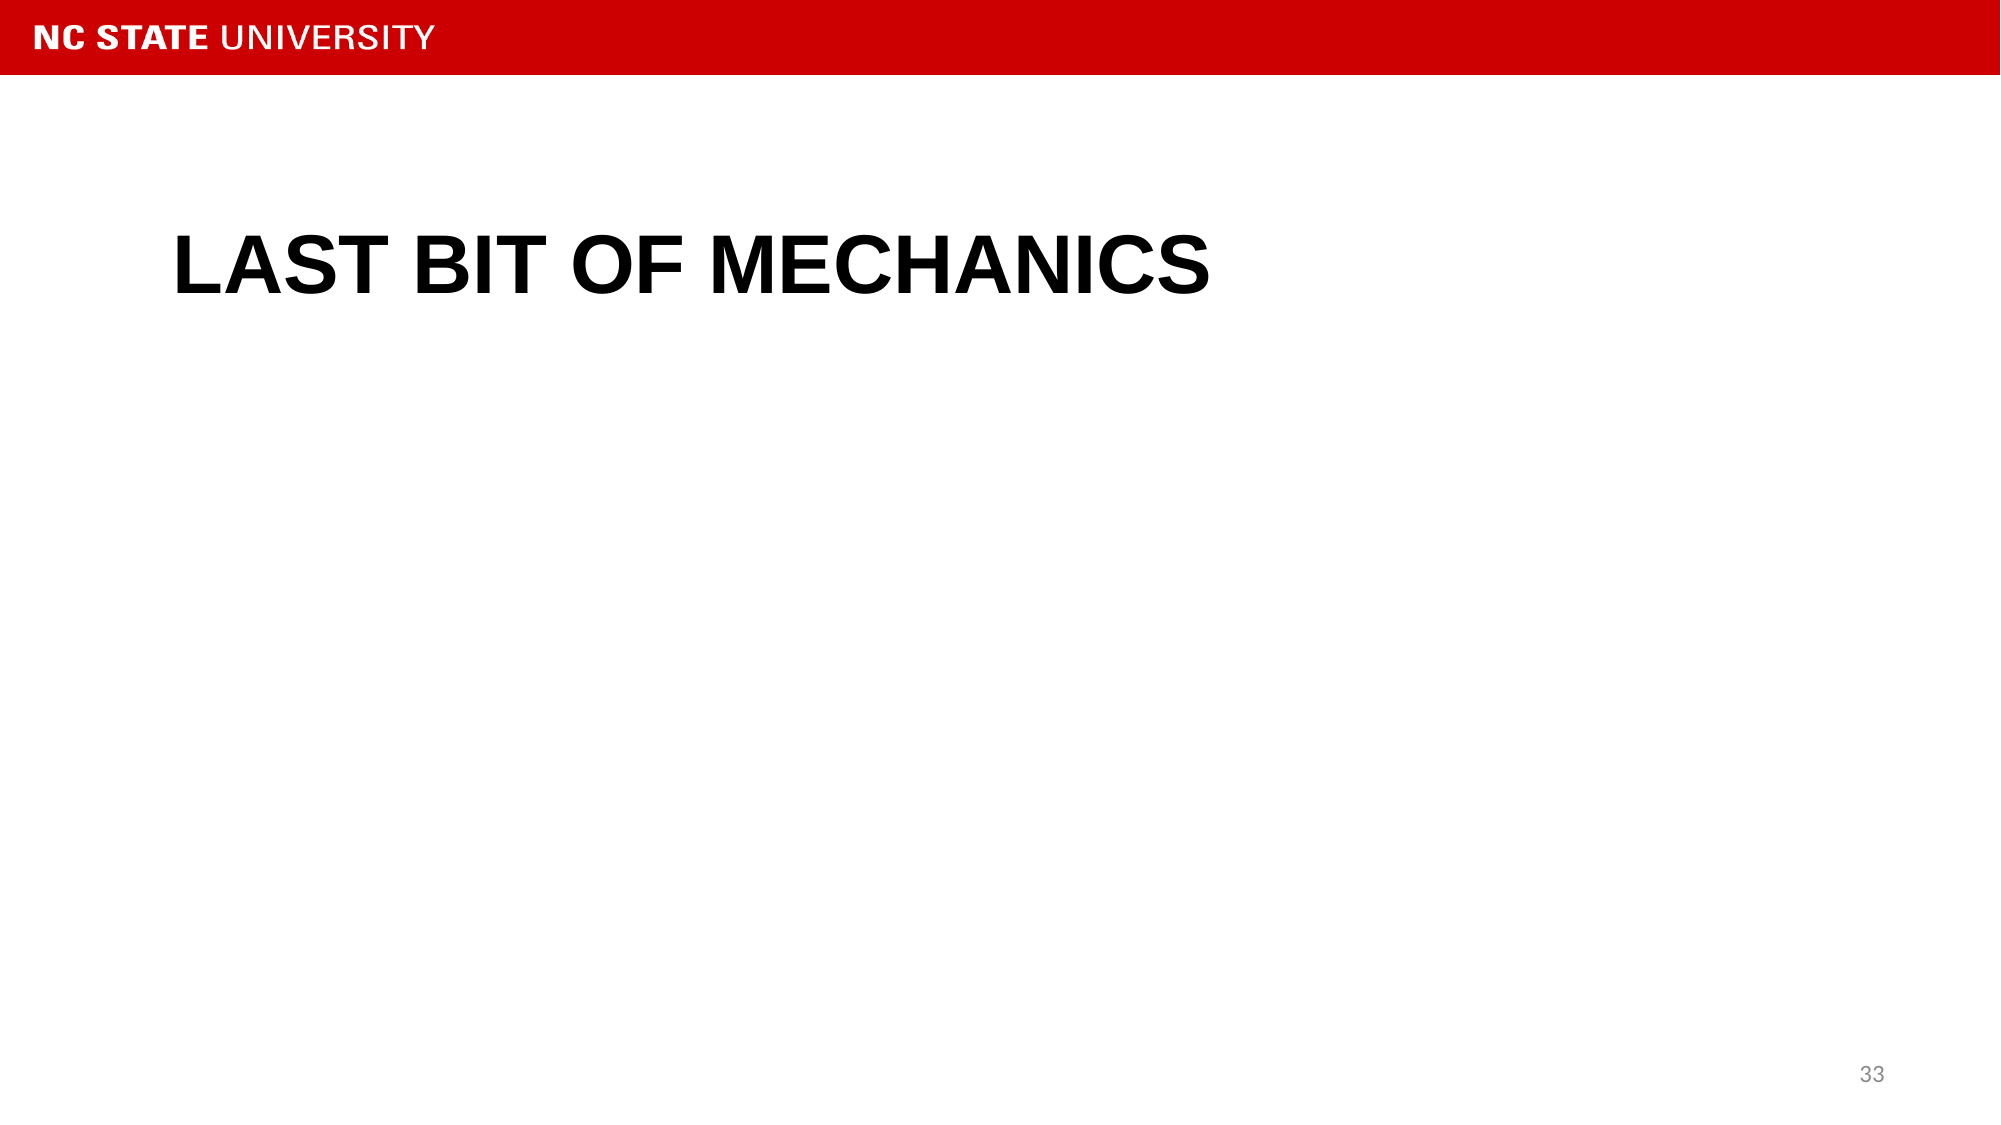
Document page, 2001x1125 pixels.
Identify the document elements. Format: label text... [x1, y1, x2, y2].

picture [0, 0, 2000, 75]
slide_number 33 [1433, 1042, 1900, 1103]
title last bit of Mechanics [157, 202, 1858, 426]
